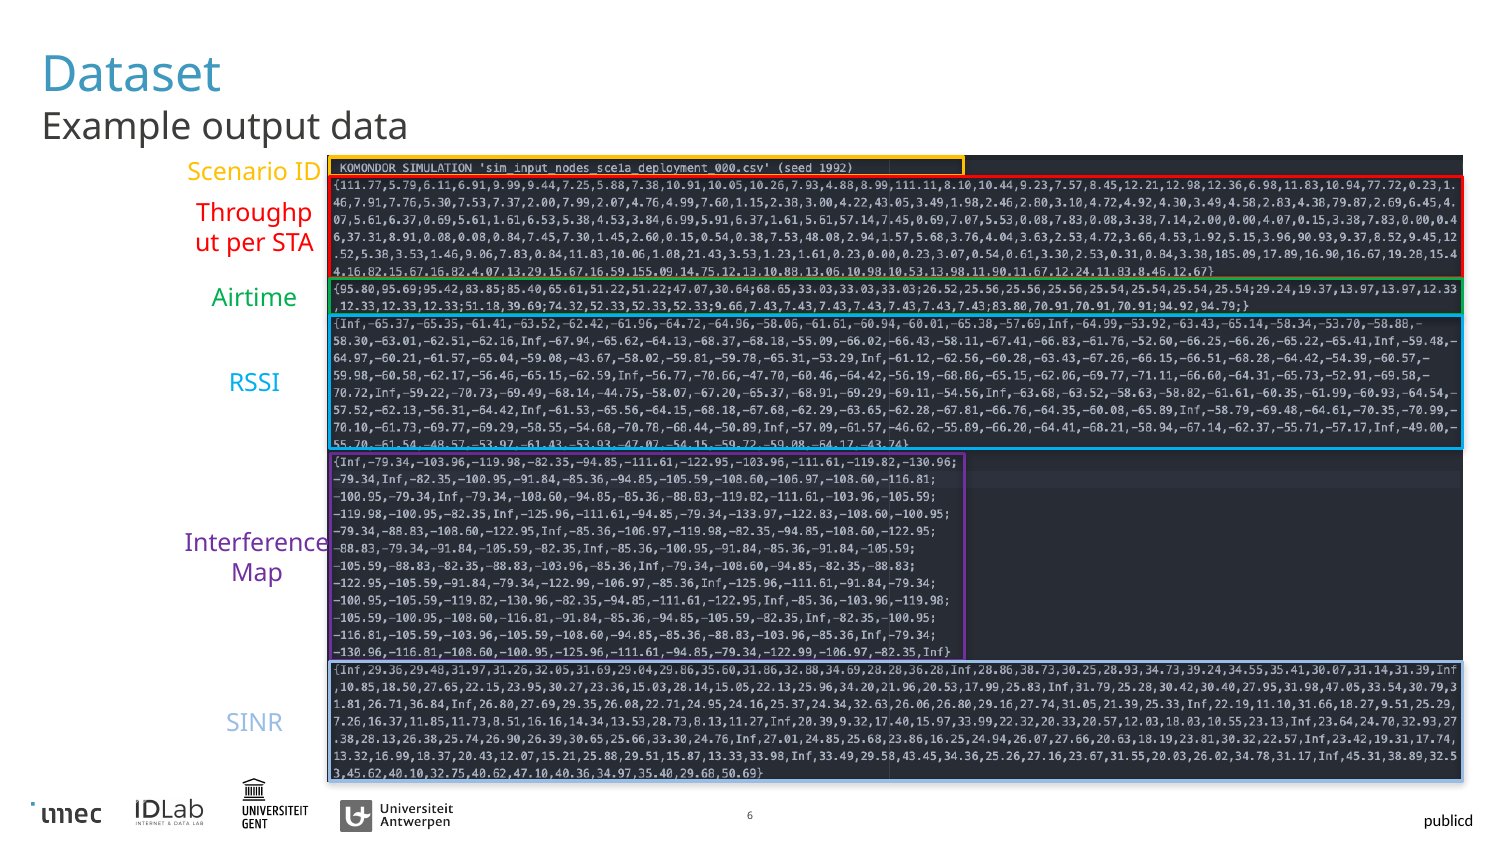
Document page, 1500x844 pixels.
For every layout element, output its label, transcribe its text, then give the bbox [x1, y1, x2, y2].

text_box RSSI [179, 359, 321, 405]
picture [31, 802, 101, 823]
picture [239, 767, 311, 834]
picture [135, 798, 204, 826]
picture [332, 318, 1460, 446]
text_box Throughput per STA [179, 189, 321, 264]
text_box SINR [179, 698, 321, 744]
text_box Airtime [179, 273, 321, 319]
text_box Scenario ID [172, 147, 337, 193]
picture [326, 154, 1463, 782]
list Example output data [26, 94, 1463, 156]
text_box Interference Map [169, 519, 321, 594]
slide_number 6 [679, 802, 821, 831]
title Dataset [26, 33, 1463, 94]
picture [340, 800, 453, 832]
